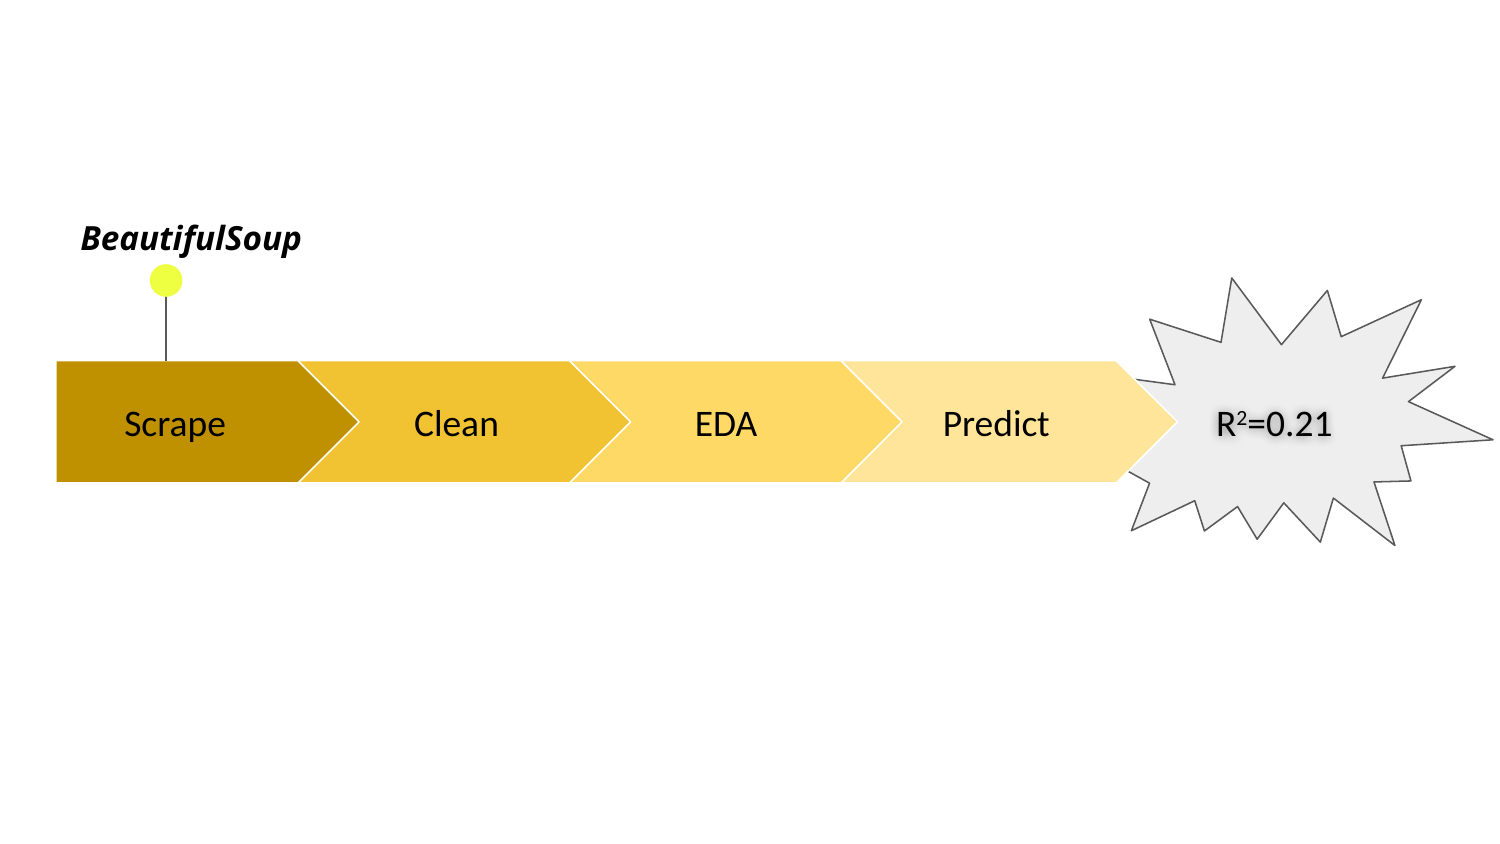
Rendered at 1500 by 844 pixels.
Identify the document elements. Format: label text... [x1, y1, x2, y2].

list BeautifulSoup [65, 196, 349, 287]
text_box [1129, 277, 1494, 546]
list Predict [888, 383, 1105, 461]
text_box [840, 360, 1159, 484]
list EDA [618, 383, 834, 461]
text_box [149, 263, 183, 362]
text_box [55, 360, 348, 484]
text_box [297, 360, 618, 484]
text_box [569, 360, 888, 484]
list R2=0.21 [1166, 383, 1383, 461]
list Scrape [55, 383, 295, 461]
list Clean [348, 383, 565, 461]
